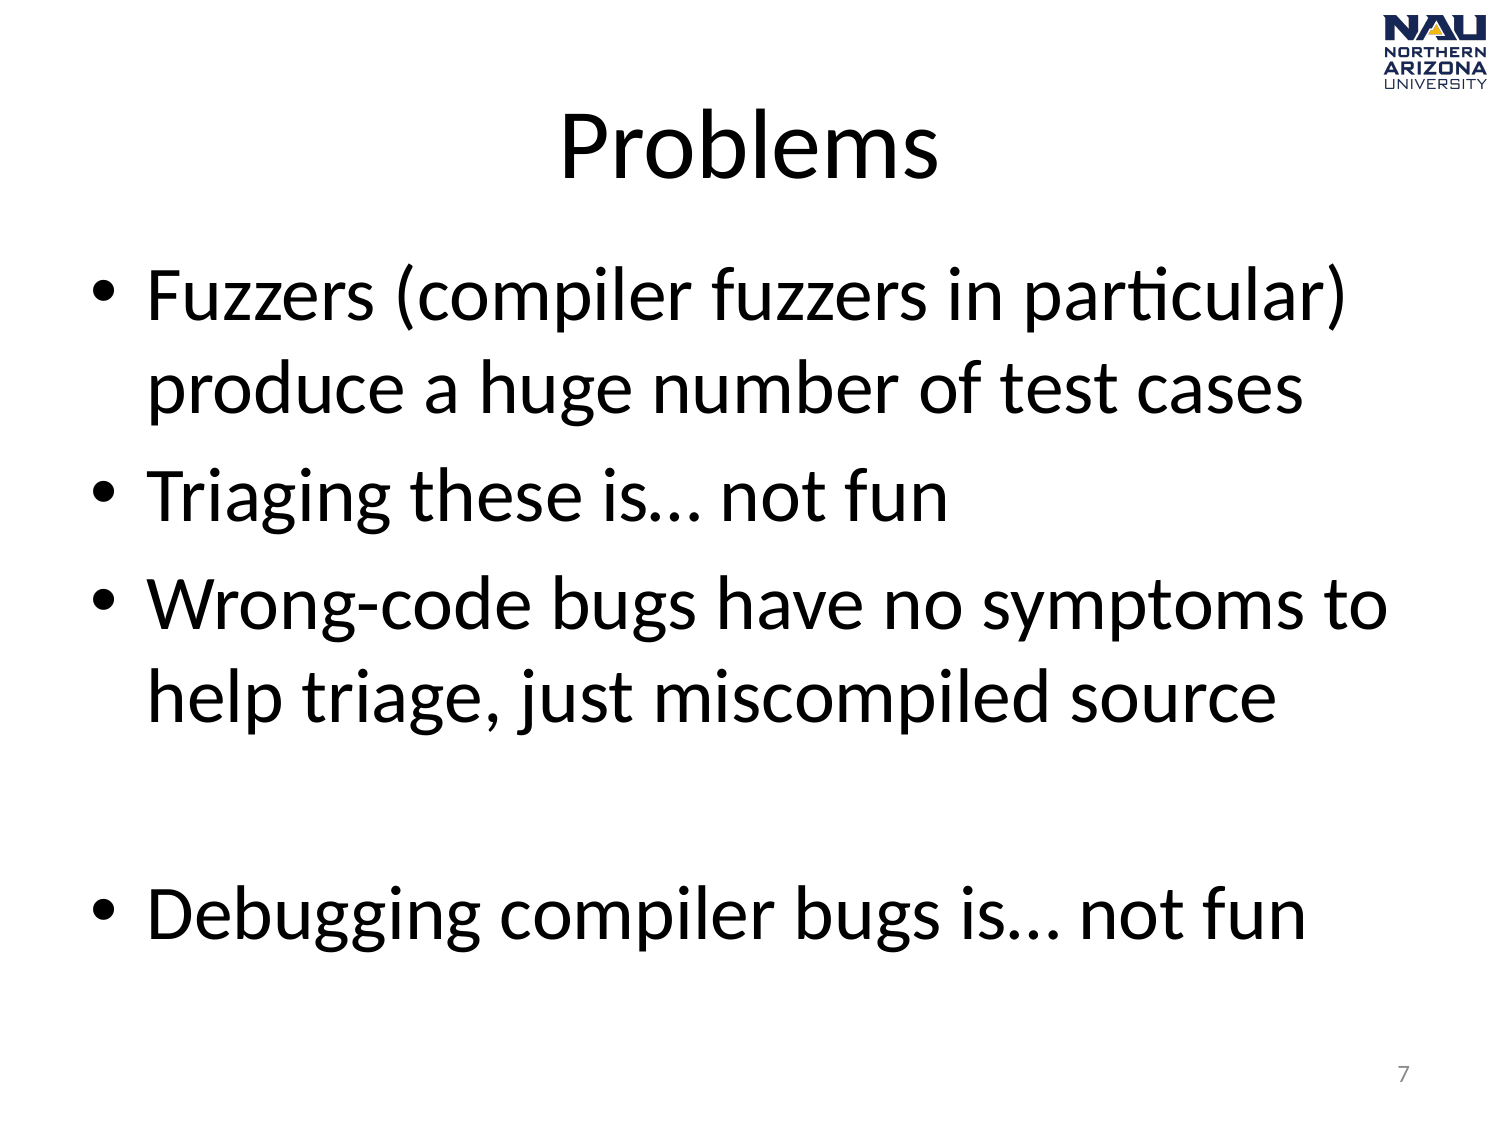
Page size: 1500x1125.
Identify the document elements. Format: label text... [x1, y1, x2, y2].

slide_number 6 [1074, 1042, 1425, 1103]
list Fuzzers (compiler fuzzers in particular) produce a huge number of test cases Triaging these is… not fun Wrong-code bugs have no symptoms to help triage, just miscompiled source Debugging compiler bugs is… not fun [75, 235, 1425, 978]
title Problems [75, 45, 1425, 233]
picture [1383, 15, 1487, 89]
